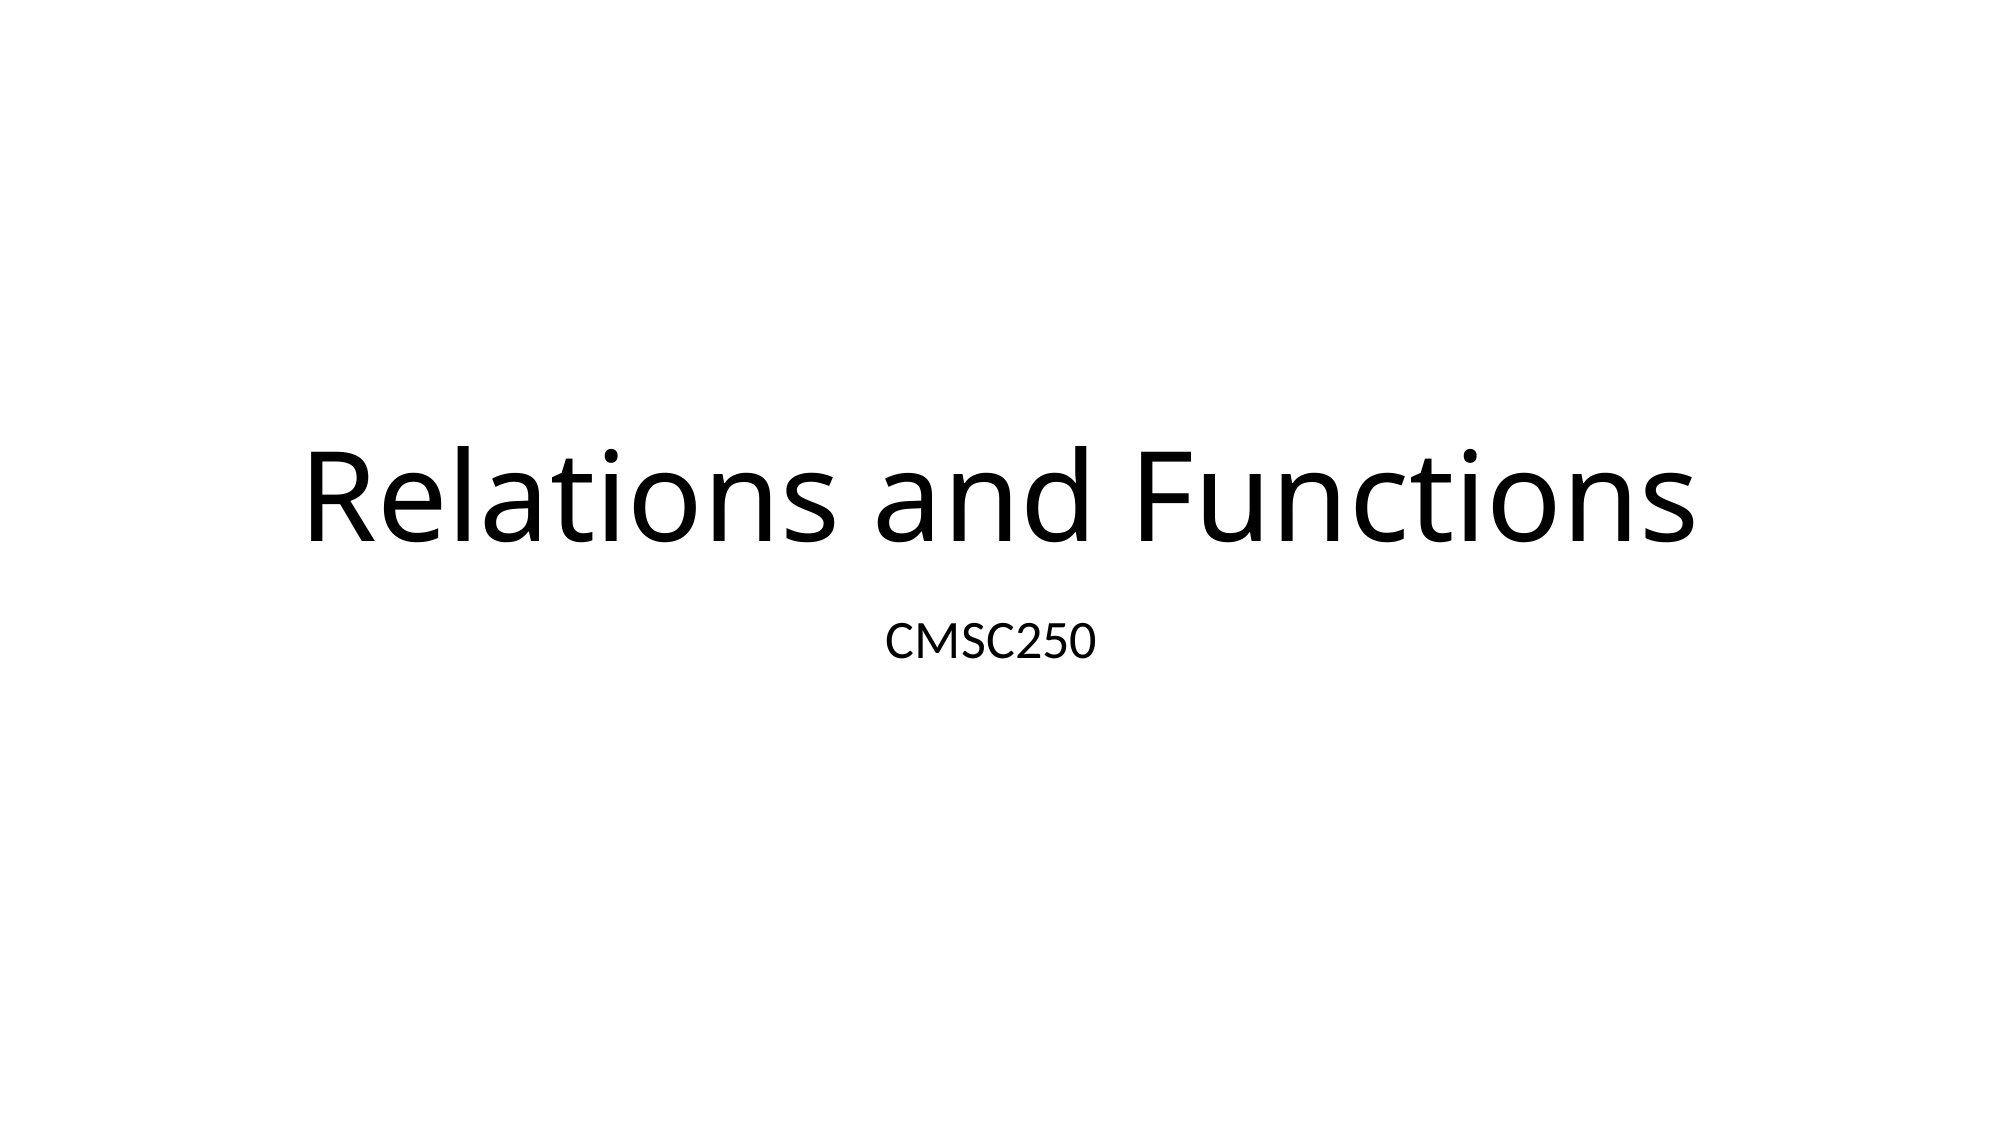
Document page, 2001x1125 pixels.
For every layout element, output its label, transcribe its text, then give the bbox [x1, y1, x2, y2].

title Relations and Functions [249, 184, 1750, 576]
text_box CMSC250 [574, 597, 1410, 678]
